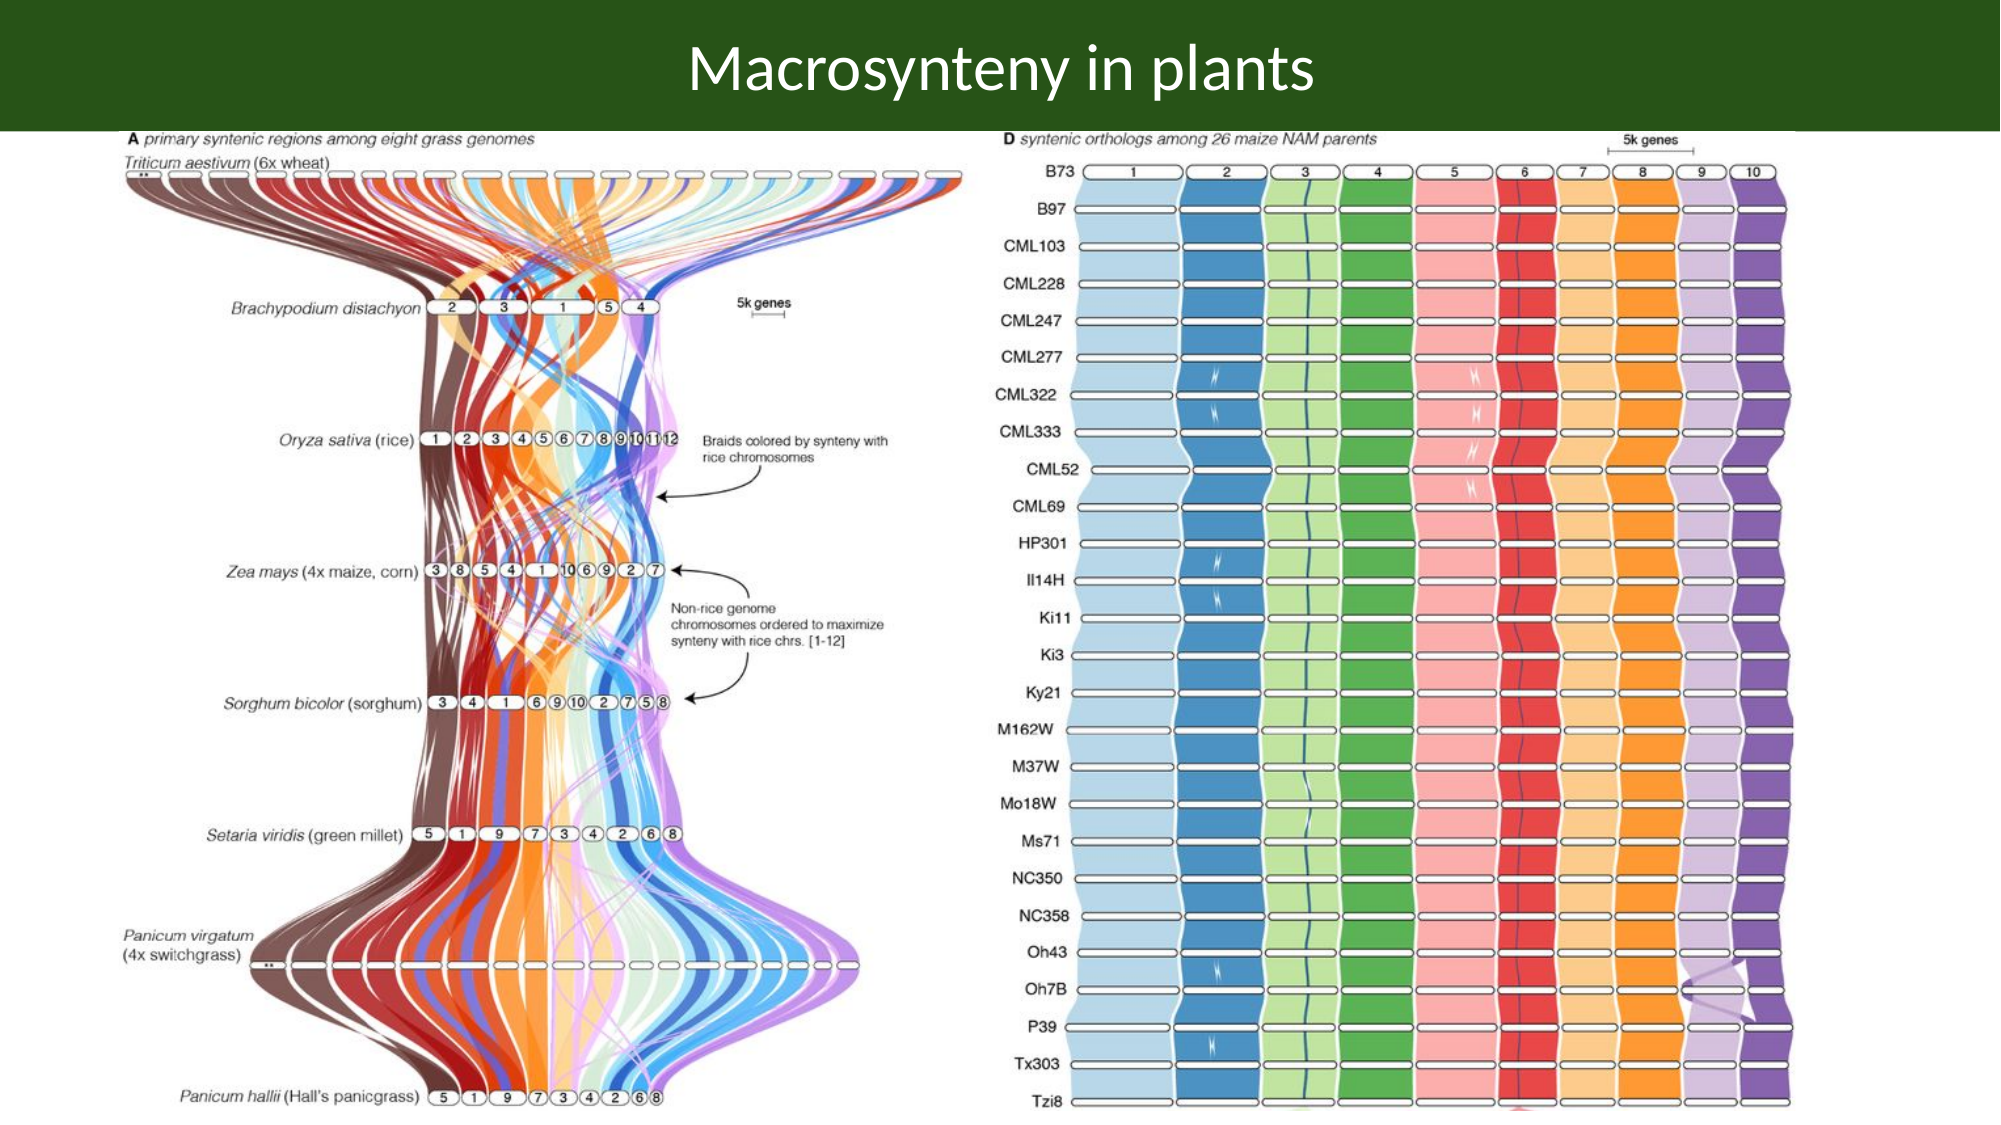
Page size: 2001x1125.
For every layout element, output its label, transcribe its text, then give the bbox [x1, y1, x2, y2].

text_box [0, 0, 2000, 133]
text_box Macrosynteny in plants [4, 16, 1999, 112]
picture [118, 130, 1796, 1112]
